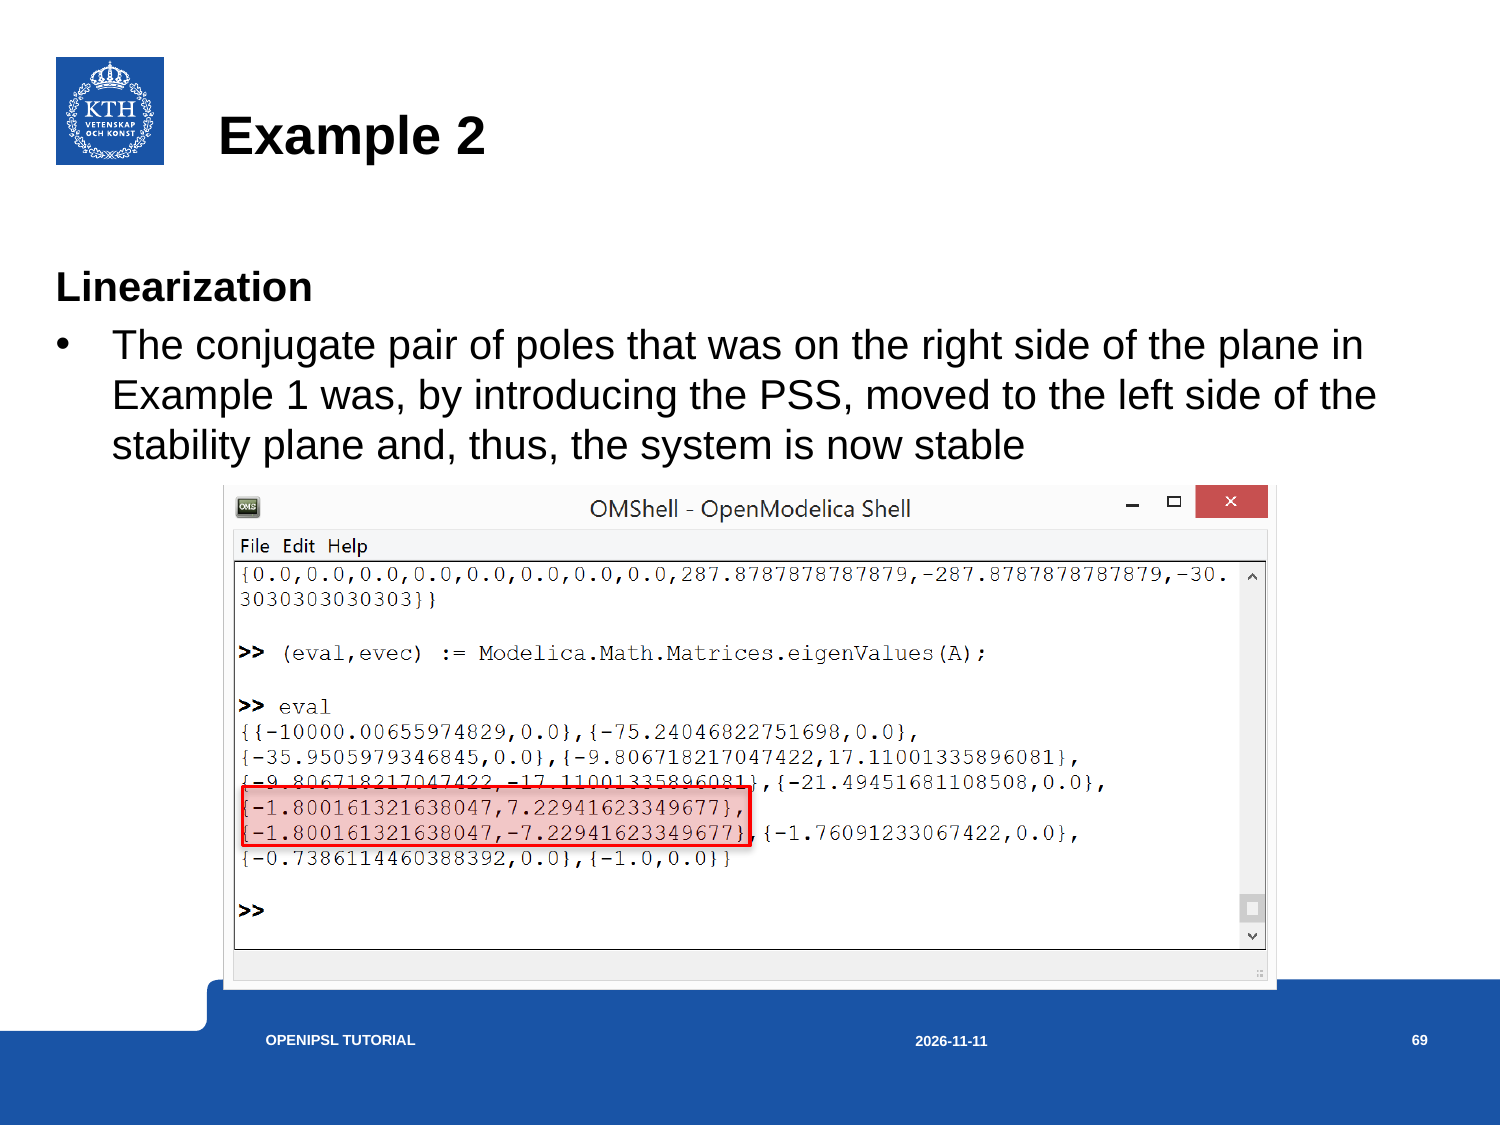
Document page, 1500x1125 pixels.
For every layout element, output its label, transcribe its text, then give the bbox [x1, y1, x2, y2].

slide_number 69 [1340, 1030, 1428, 1091]
title Example 2 [218, 55, 1447, 166]
list Linearization The conjugate pair of poles that was on the right side of the plane in Example 1 was, by introducing the PSS, moved to the left side of the stability plane and, thus, the system is now stable [55, 259, 1447, 929]
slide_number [915, 1031, 1266, 1092]
footer OpenIPSL Tutorial [265, 1030, 741, 1091]
picture [223, 485, 1277, 990]
